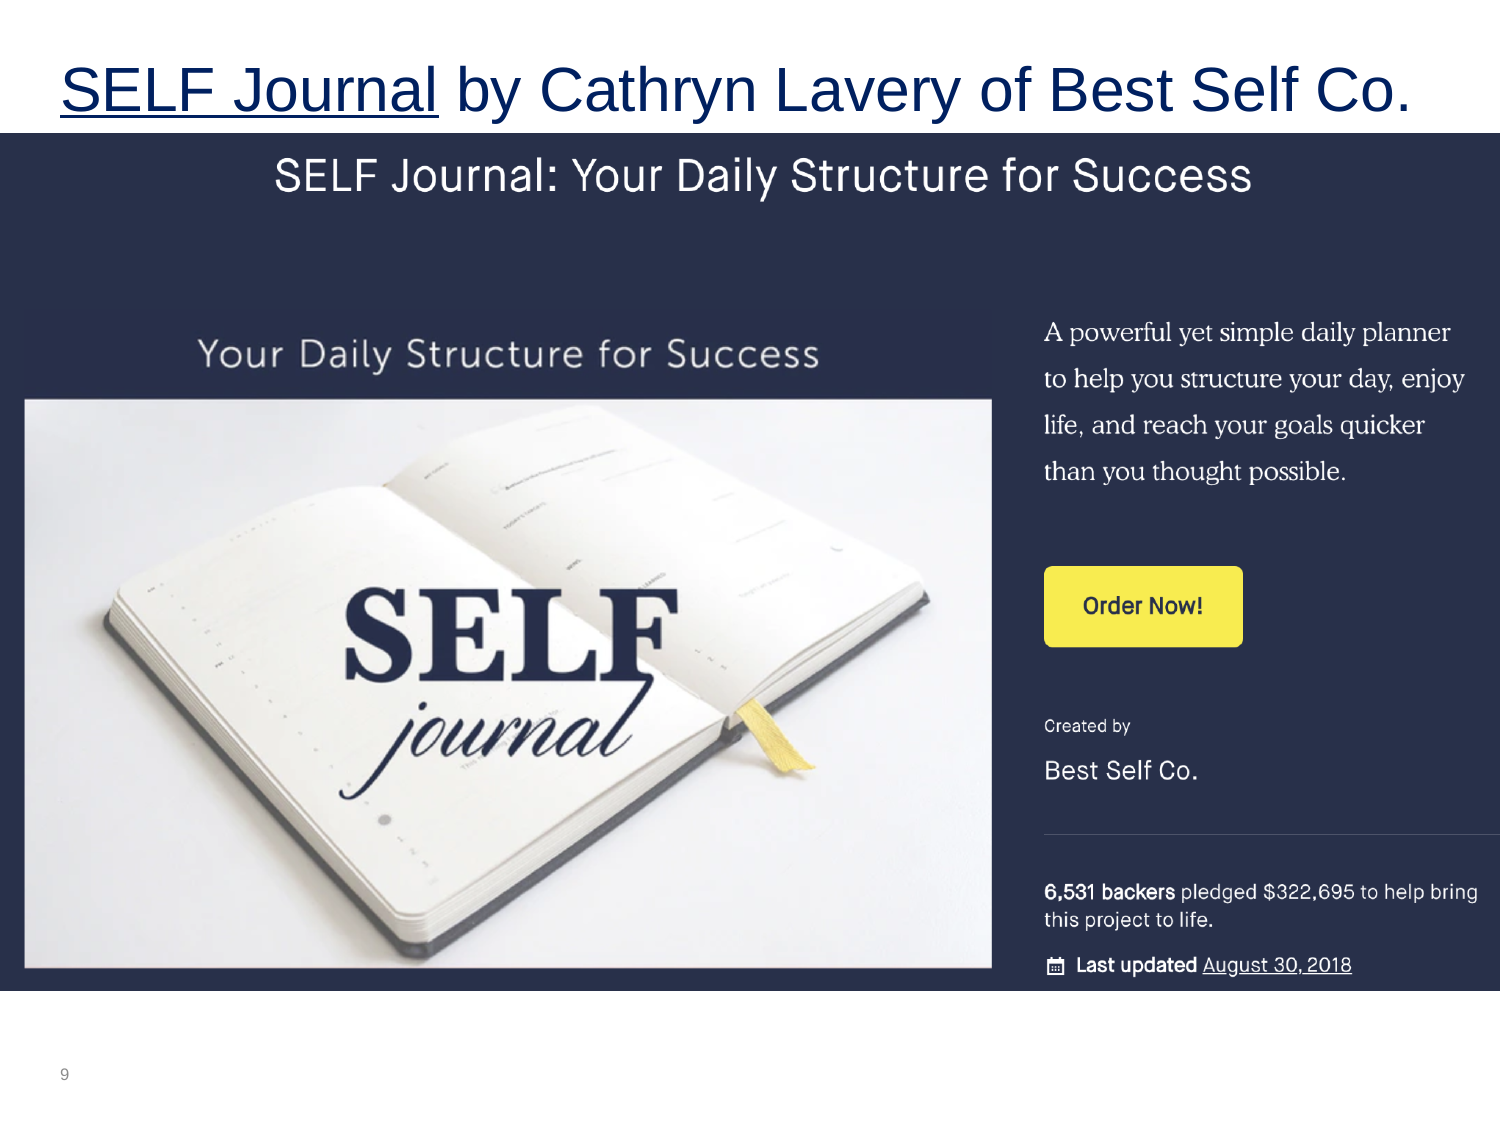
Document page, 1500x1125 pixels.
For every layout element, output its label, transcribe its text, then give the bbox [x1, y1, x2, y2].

picture [0, 133, 1500, 992]
title SELF Journal by Cathryn Lavery of Best Self Co. [60, 48, 1440, 126]
